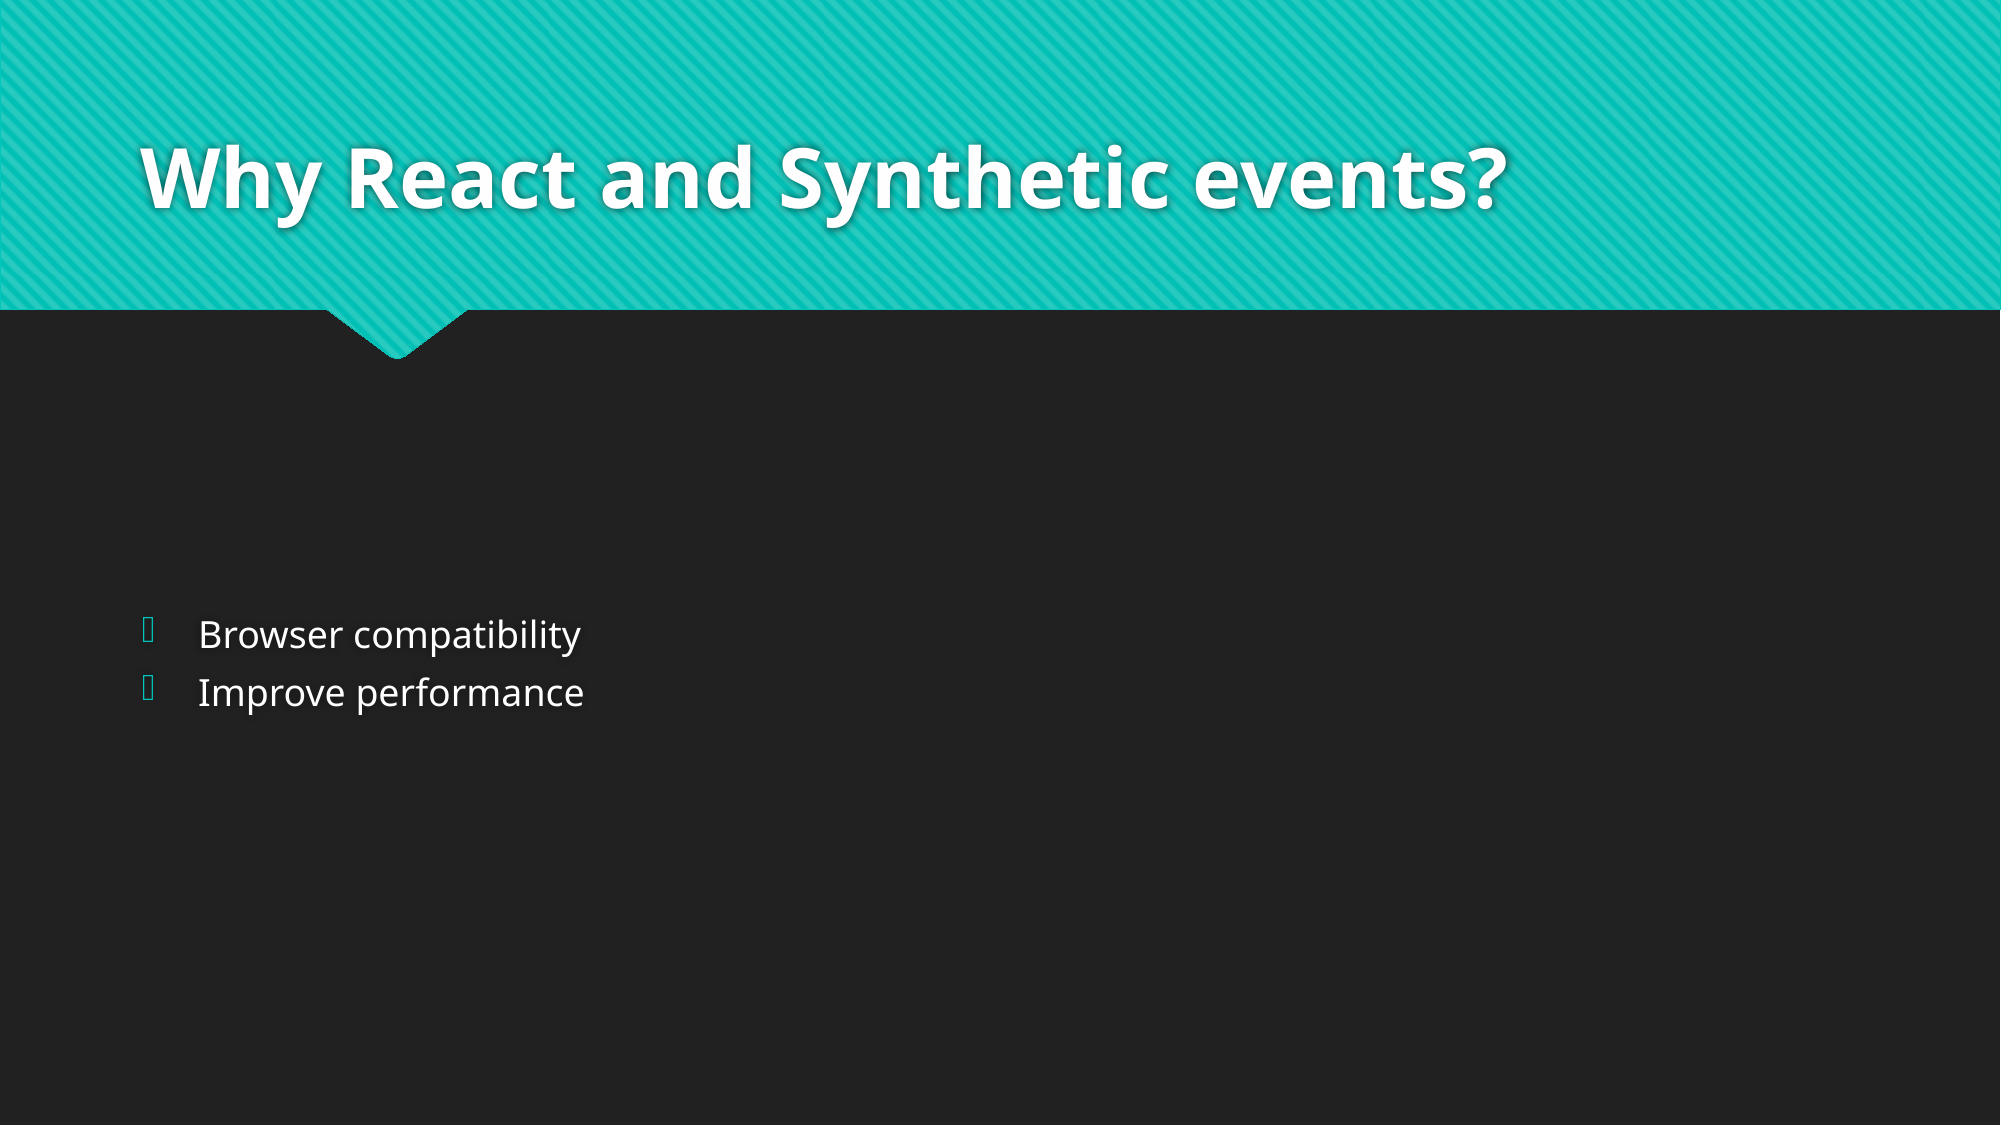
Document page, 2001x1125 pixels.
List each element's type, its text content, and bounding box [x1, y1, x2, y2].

picture [1, 0, 2000, 358]
list Browser compatibility Improve performance [133, 364, 1867, 962]
title Why React and Synthetic events? [132, 72, 1868, 234]
